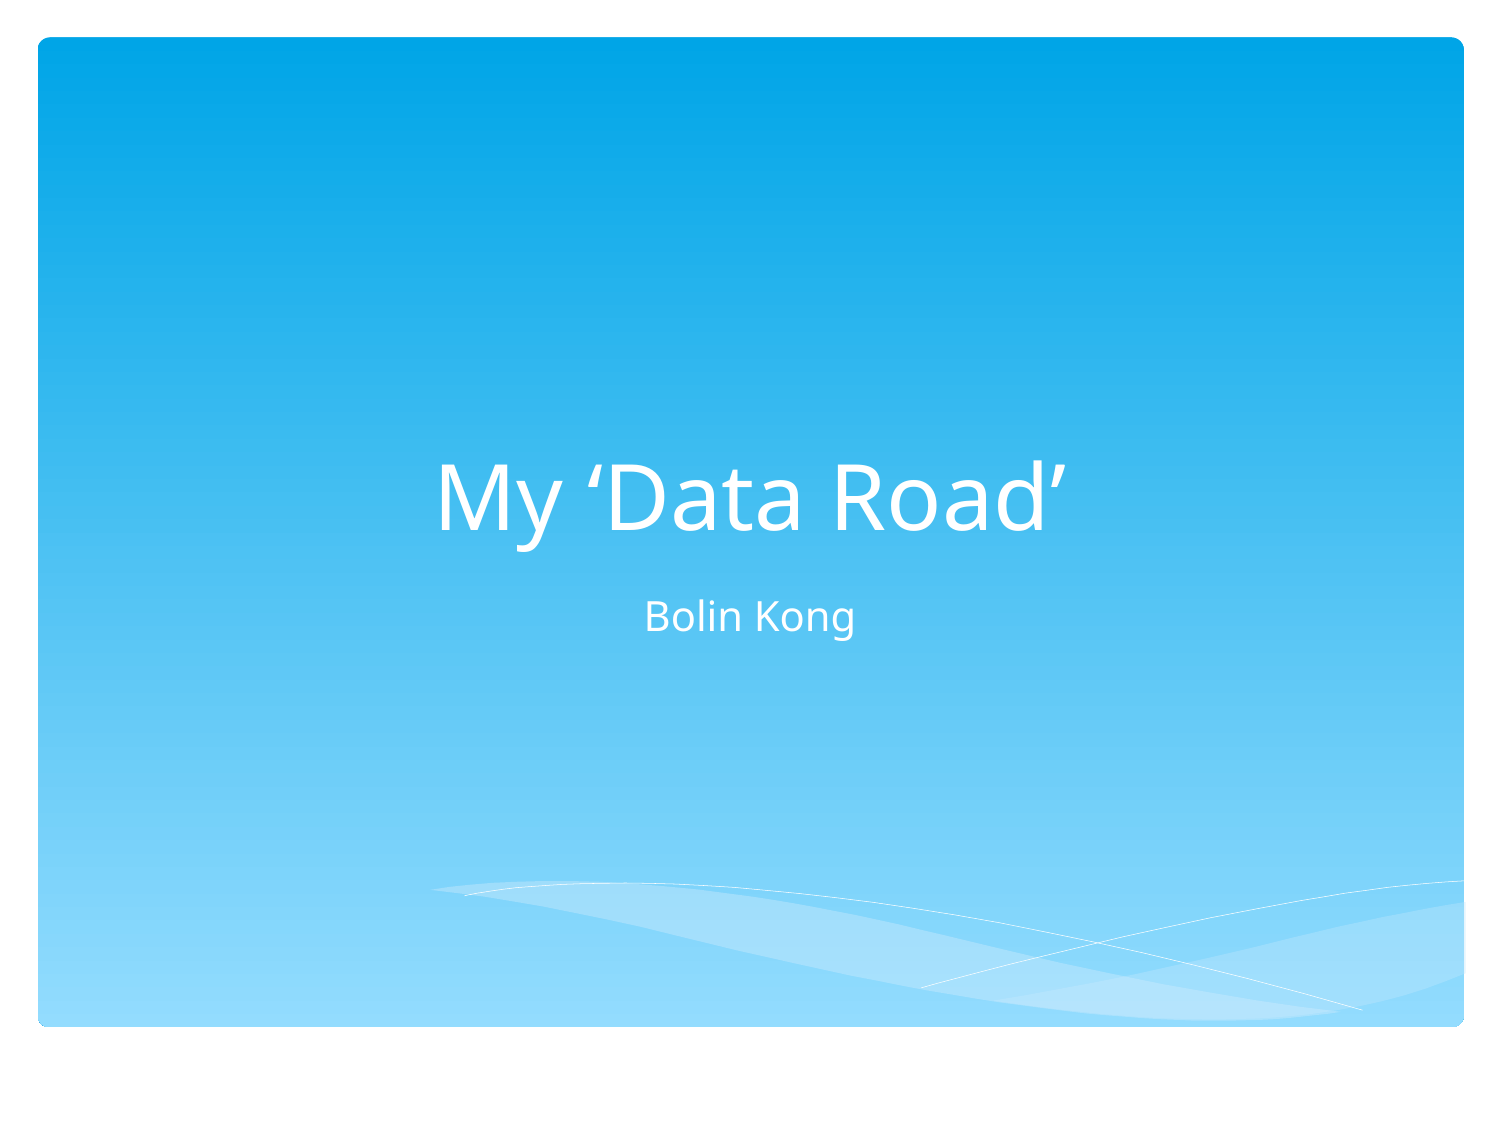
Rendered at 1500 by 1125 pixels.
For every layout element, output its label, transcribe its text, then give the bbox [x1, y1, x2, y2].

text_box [429, 880, 1466, 1021]
subtitle Bolin Kong [224, 582, 1276, 826]
title My ‘Data Road’ [111, 261, 1388, 556]
text_box [37, 37, 1464, 1028]
